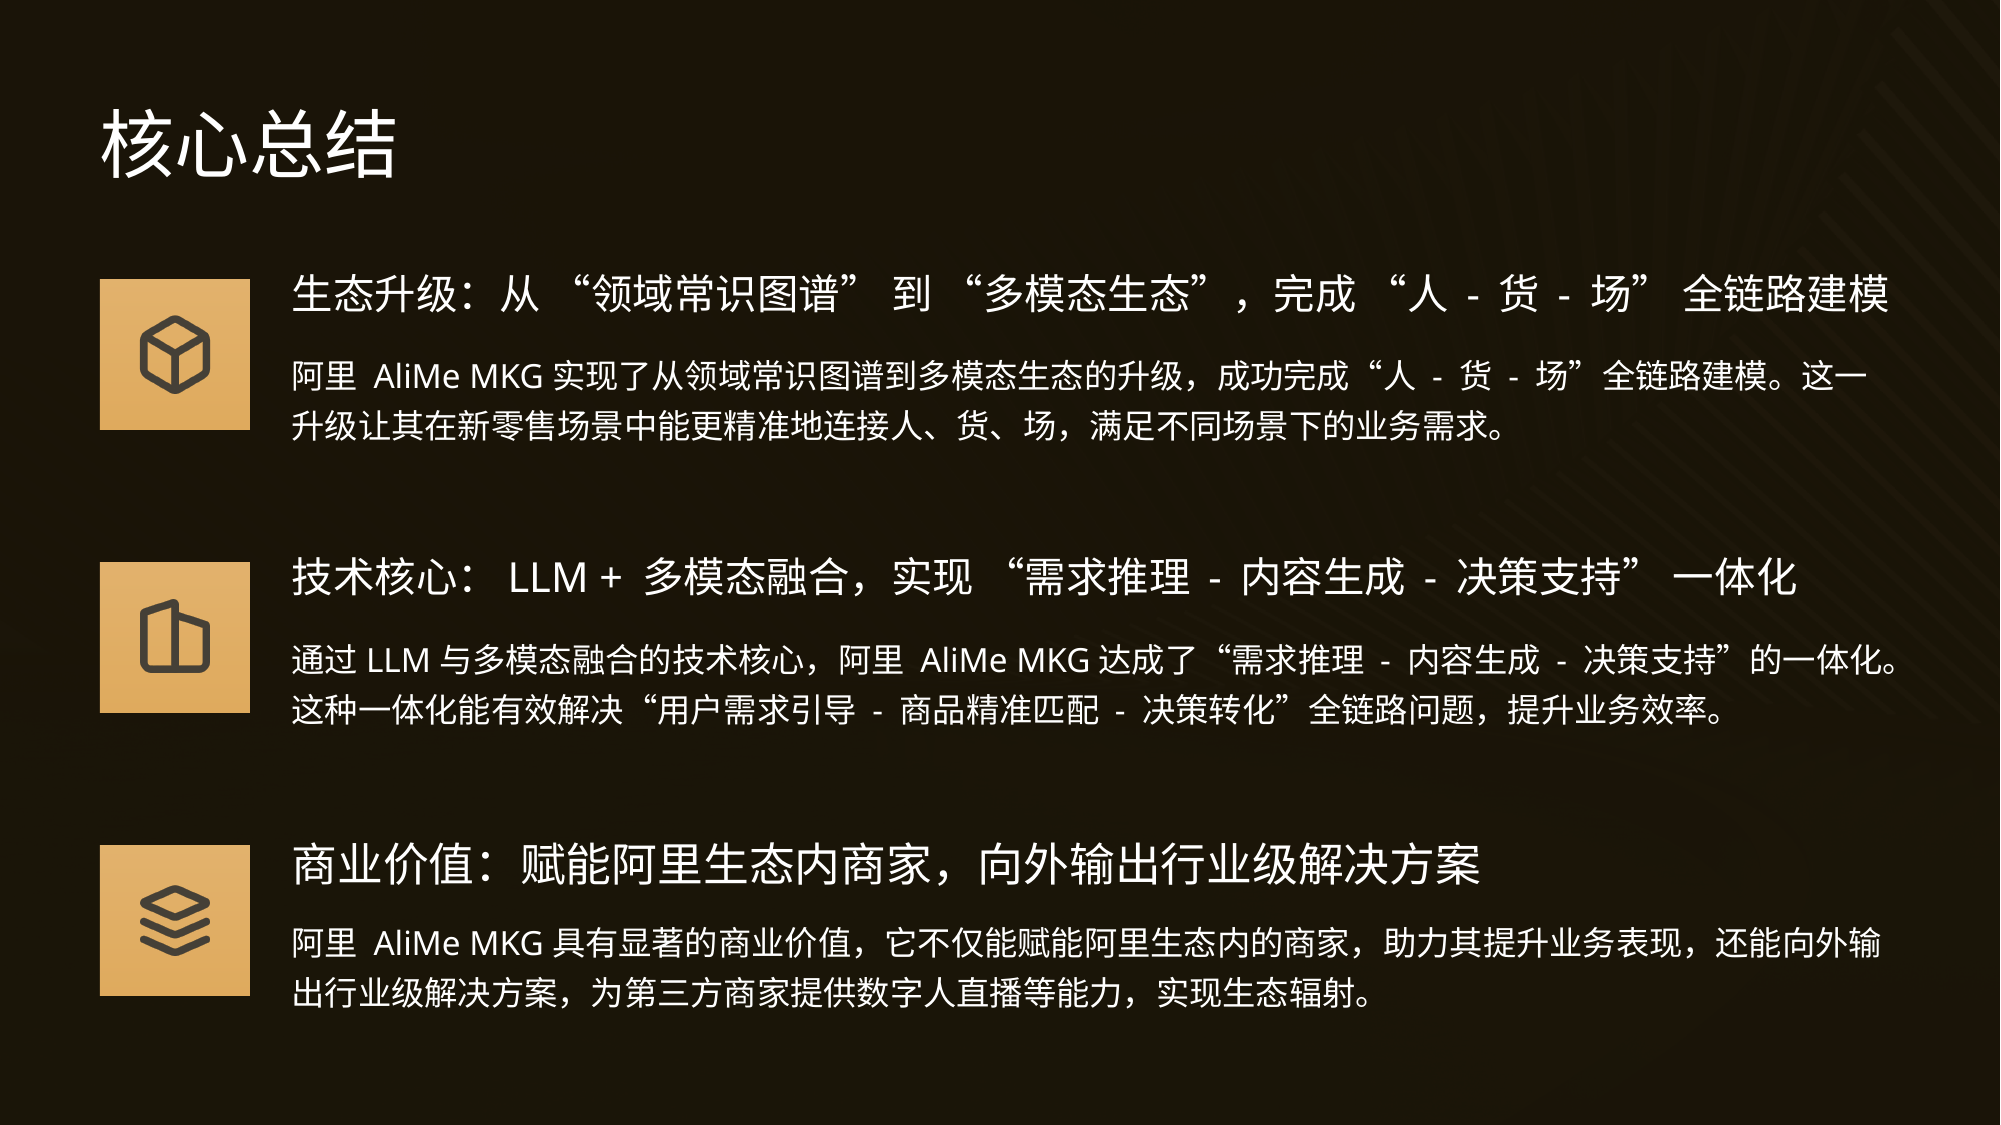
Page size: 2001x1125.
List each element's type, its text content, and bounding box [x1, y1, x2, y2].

list 阿里 AliMe MKG具有显著的商业价值，它不仅能赋能阿里生态内的商家，助力其提升业务表现，还能向外输出行业级解决方案，为第三方商家提供数字人直播等能力，实现生态辐射。 [291, 912, 1900, 1013]
list 阿里 AliMe MKG实现了从领域常识图谱到多模态生态的升级，成功完成“人 - 货 - 场”全链路建模。这一升级让其在新零售场景中能更精准地连接人、货、场，满足不同场景下的业务需求。 [291, 345, 1900, 446]
list [99, 562, 250, 713]
picture [134, 880, 216, 962]
picture [134, 596, 216, 679]
list 商业价值：赋能阿里生态内商家，向外输出行业级解决方案 [291, 829, 1900, 896]
picture [134, 313, 216, 395]
title 核心总结 [99, 87, 1900, 188]
list [99, 845, 250, 996]
list 技术核心：LLM + 多模态融合，实现 “需求推理 - 内容生成 - 决策支持” 一体化 [291, 545, 1900, 613]
list [99, 279, 250, 430]
list 通过LLM与多模态融合的技术核心，阿里 AliMe MKG达成了“需求推理 - 内容生成 - 决策支持”的一体化。这种一体化能有效解决“用户需求引导 - 商品精准匹配 - 决策转化”全链路问题，提升业务效率。 [291, 629, 1900, 730]
list 生态升级：从 “领域常识图谱” 到 “多模态生态”，完成 “人 - 货 - 场” 全链路建模 [291, 262, 1900, 330]
